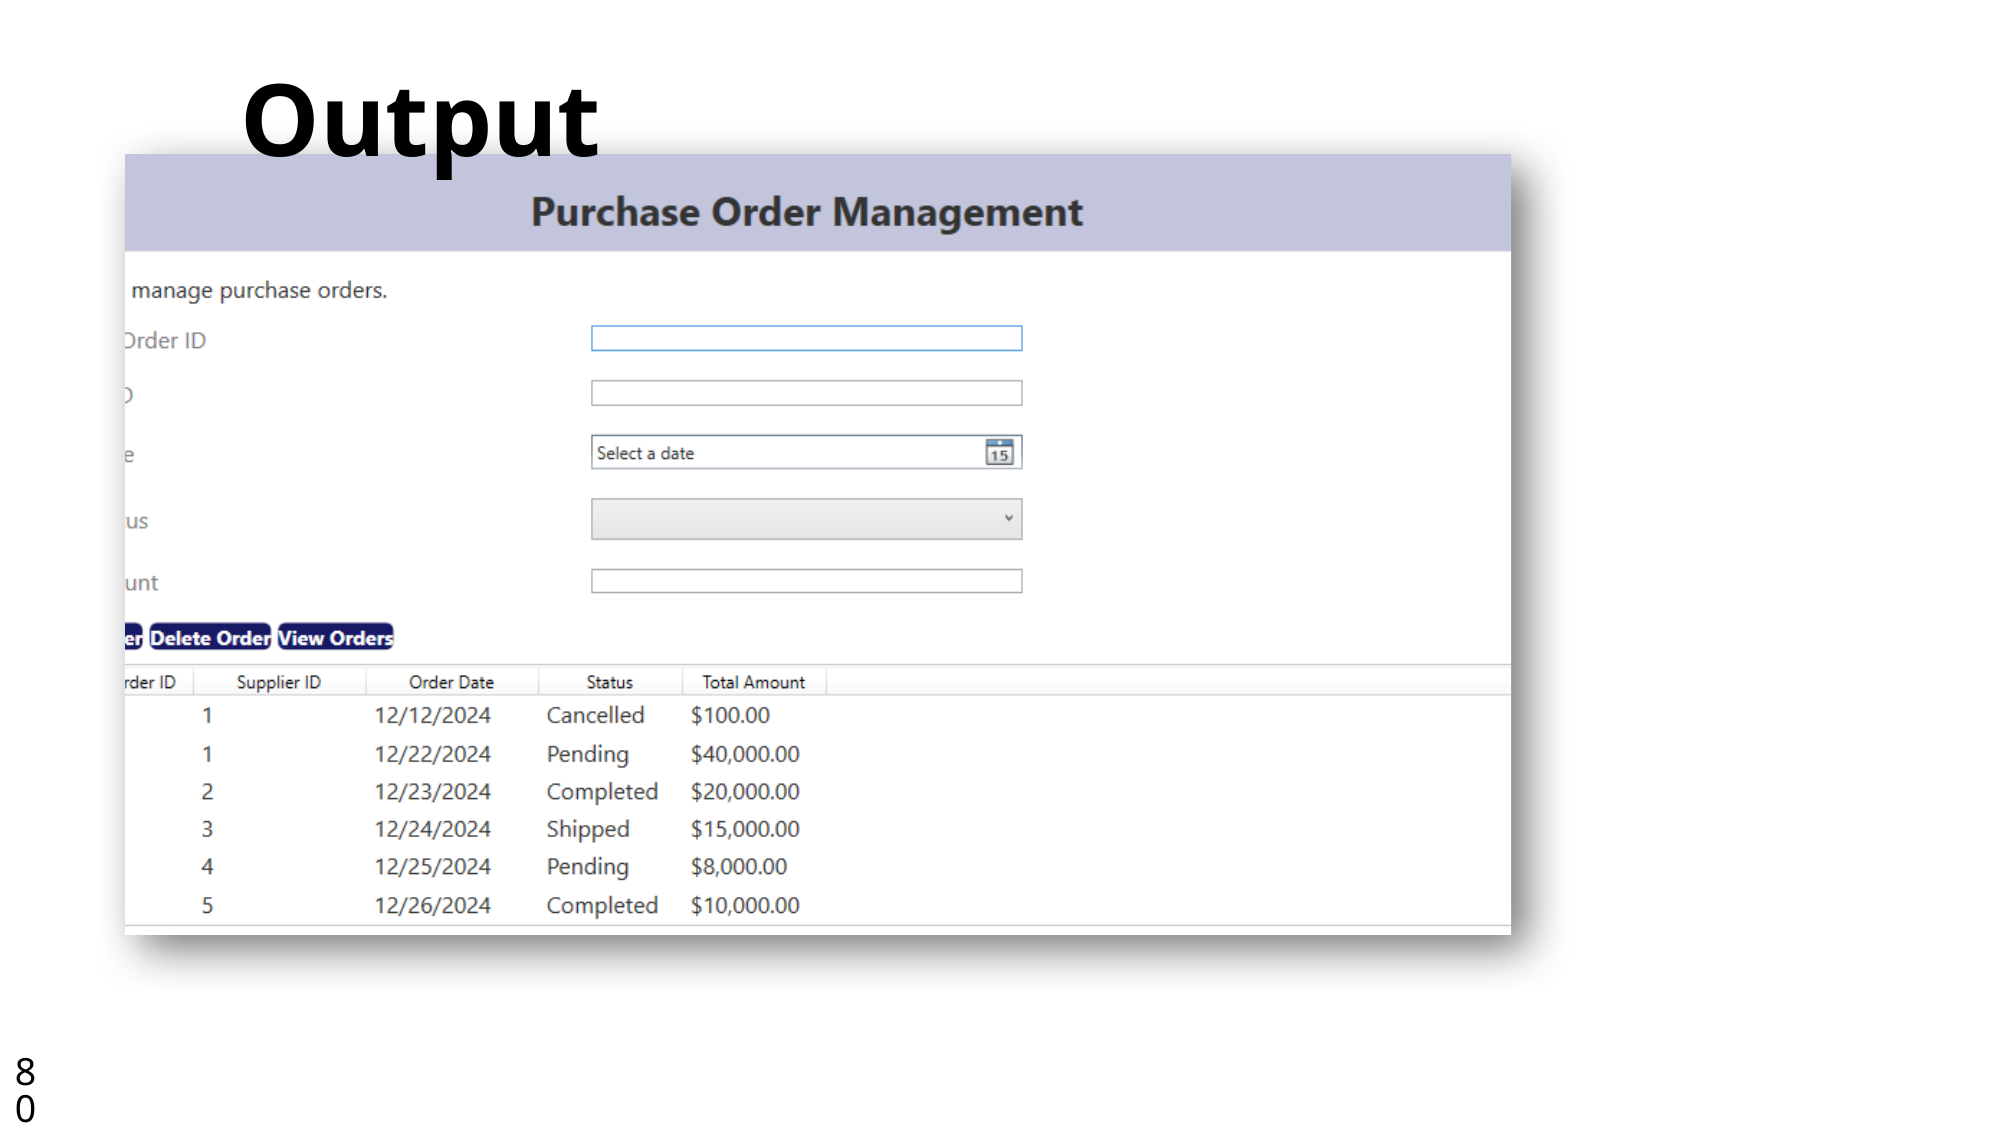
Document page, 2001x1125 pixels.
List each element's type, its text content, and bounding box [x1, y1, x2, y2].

slide_number 80 [0, 1040, 50, 1100]
title [87, 37, 1975, 180]
text_box Output [199, 48, 1863, 349]
picture [124, 154, 1512, 935]
